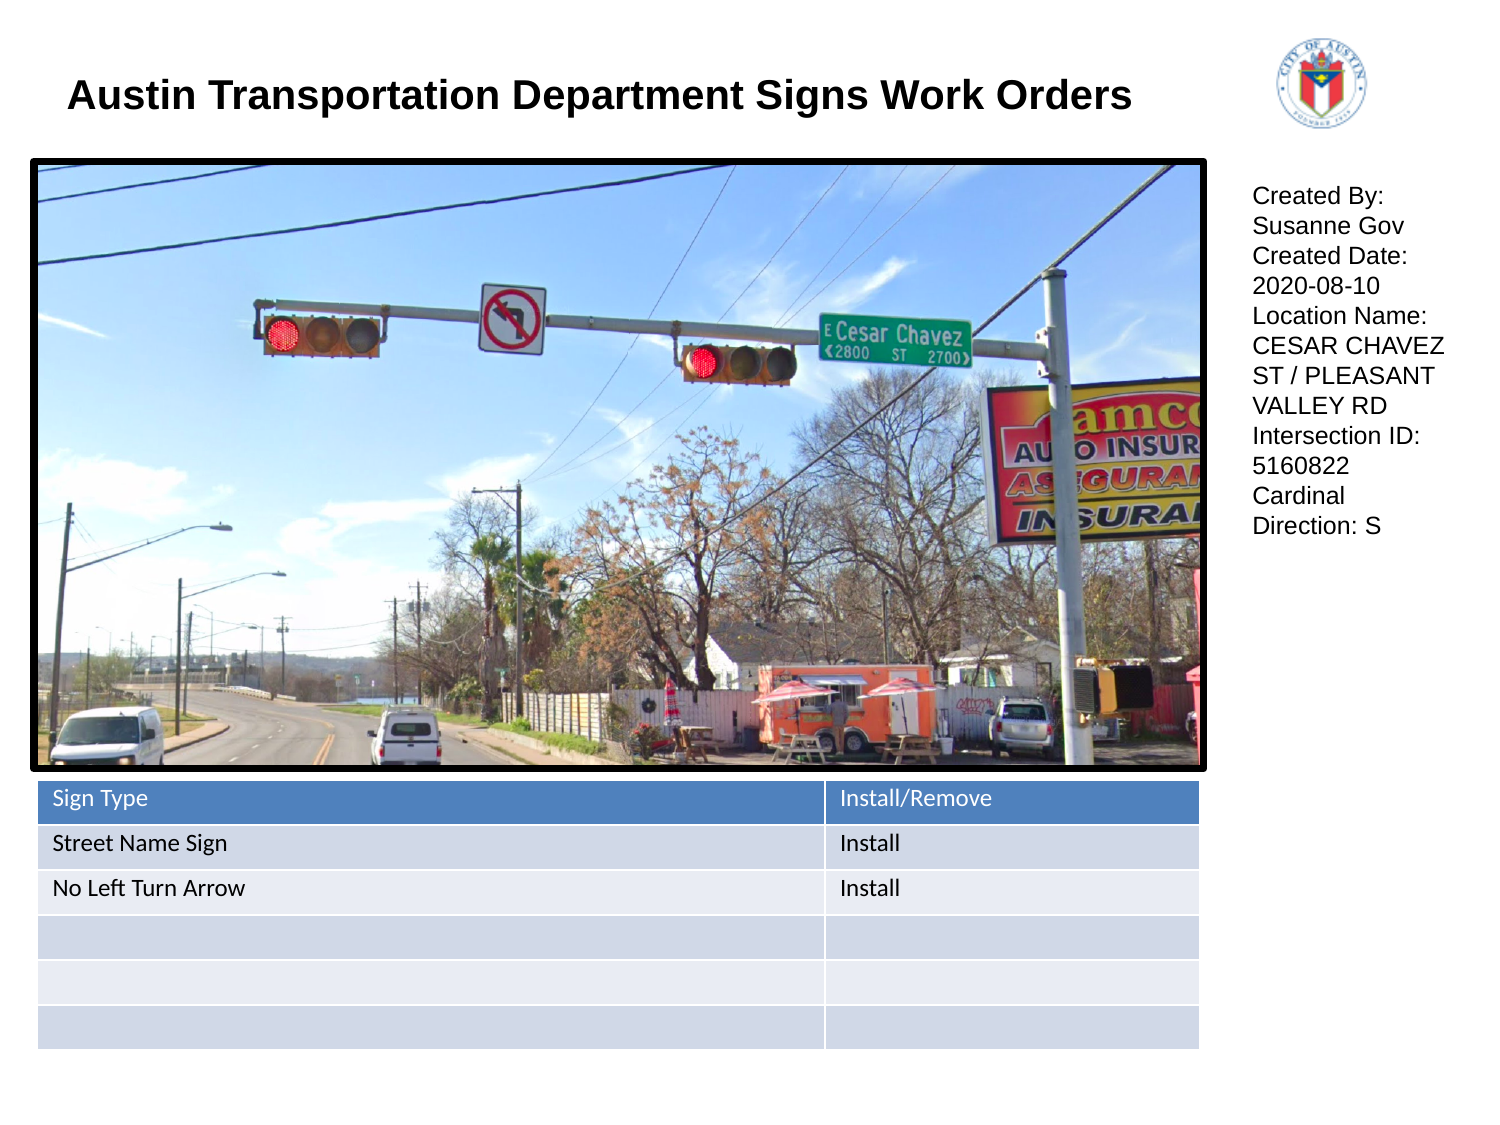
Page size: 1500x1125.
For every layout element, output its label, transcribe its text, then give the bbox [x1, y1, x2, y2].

table_cell Install [826, 826, 1199, 869]
table_cell [826, 1006, 1199, 1049]
table_header Sign Type [38, 781, 824, 824]
table_cell Install [826, 871, 1199, 914]
table_cell [38, 961, 824, 1004]
table_cell [826, 916, 1199, 959]
table_header Install/Remove [826, 781, 1199, 824]
table_cell [38, 916, 824, 959]
text_box Austin Transportation Department Signs Work Orders [51, 60, 1149, 125]
table_cell [38, 1006, 824, 1049]
picture [37, 164, 1201, 766]
table_cell No Left Turn Arrow [38, 871, 824, 914]
table_cell Street Name Sign [38, 826, 824, 869]
picture [1274, 37, 1369, 132]
text_box Created By: Susanne Gov Created Date: 2020-08-10 Location Name: CESAR CHAVEZ ST / PLEASANT VALLEY RD Intersection ID: 5160822 Cardinal Direction: S [1237, 172, 1463, 547]
table_cell [826, 961, 1199, 1004]
